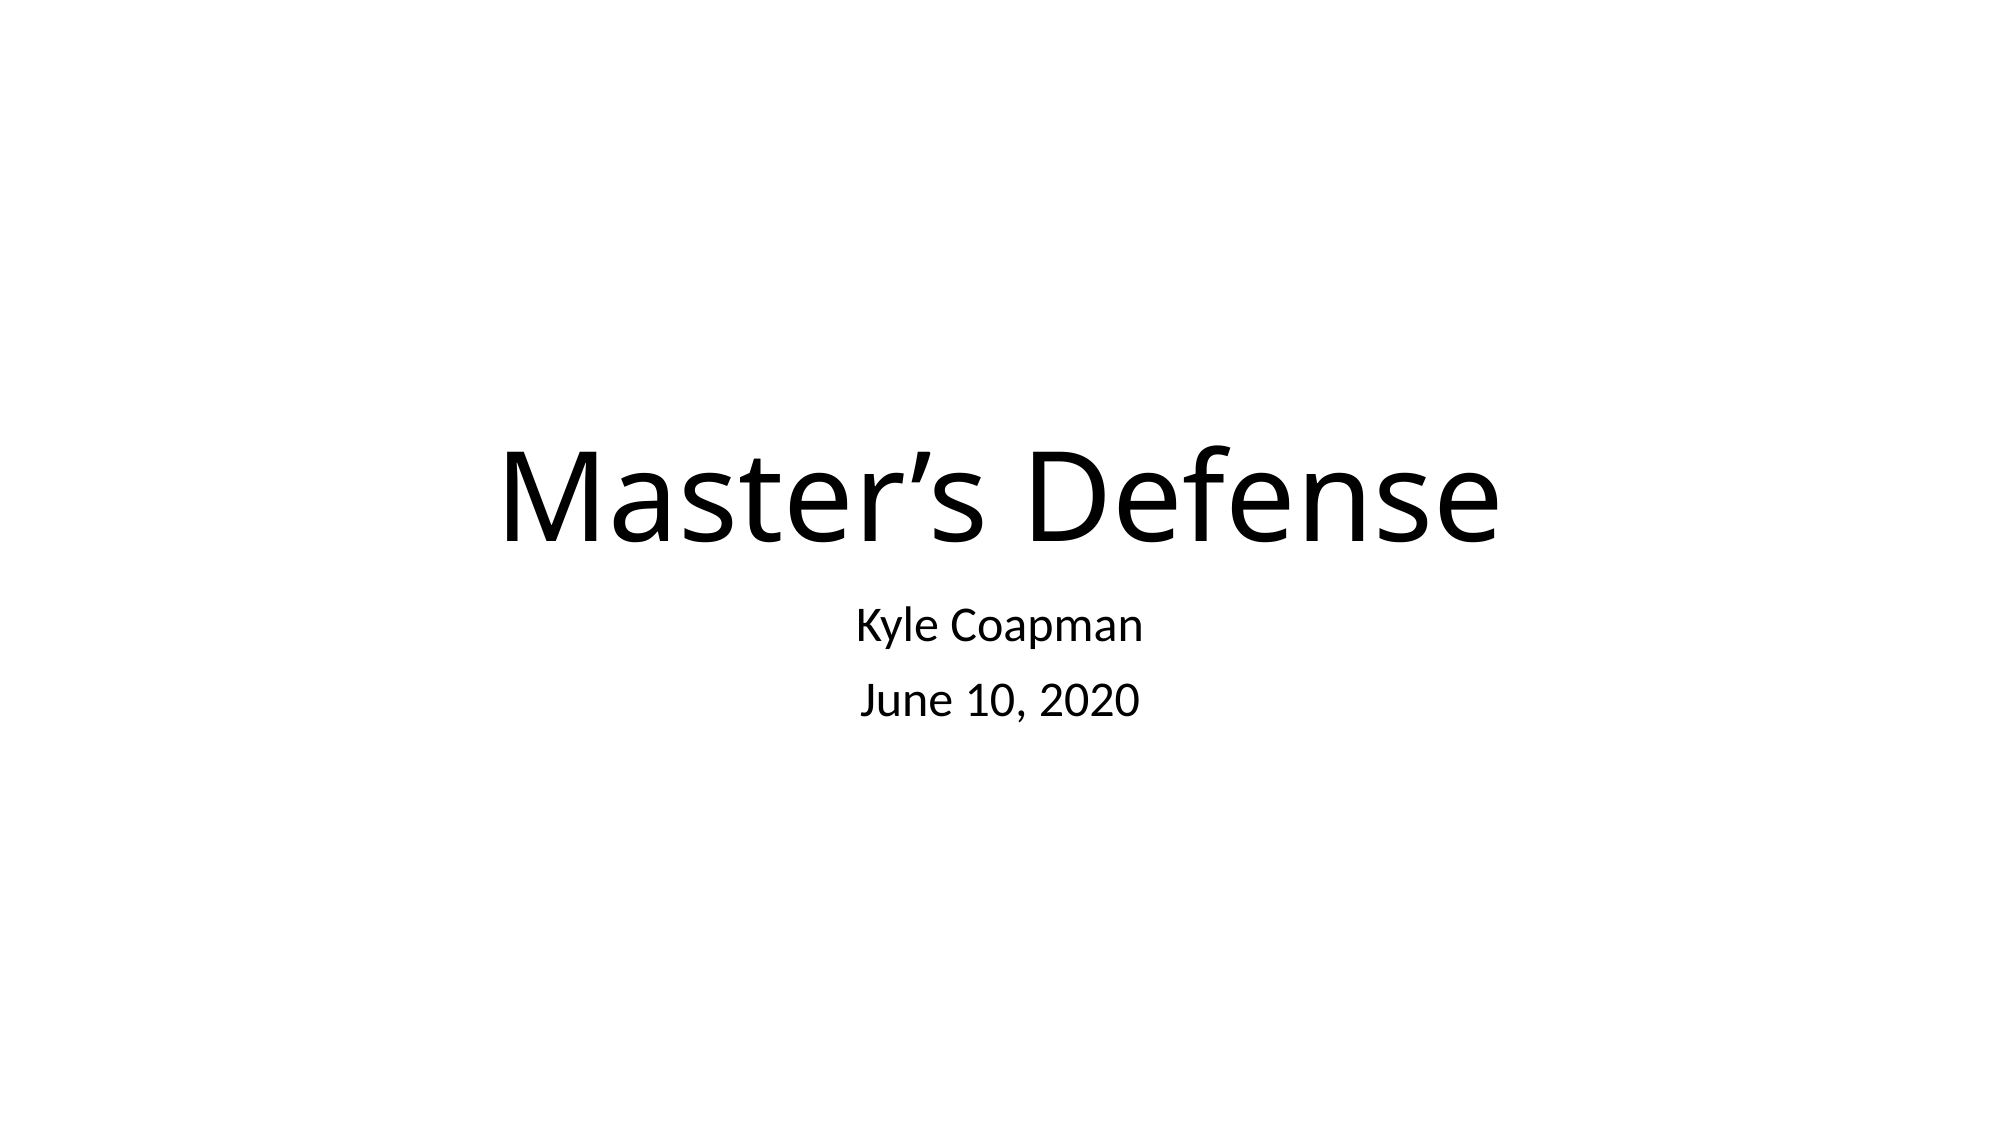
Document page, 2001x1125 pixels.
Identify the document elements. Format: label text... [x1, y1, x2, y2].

title Master’s Defense [249, 184, 1750, 576]
subtitle Kyle Coapman June 10, 2020 [249, 590, 1750, 863]
